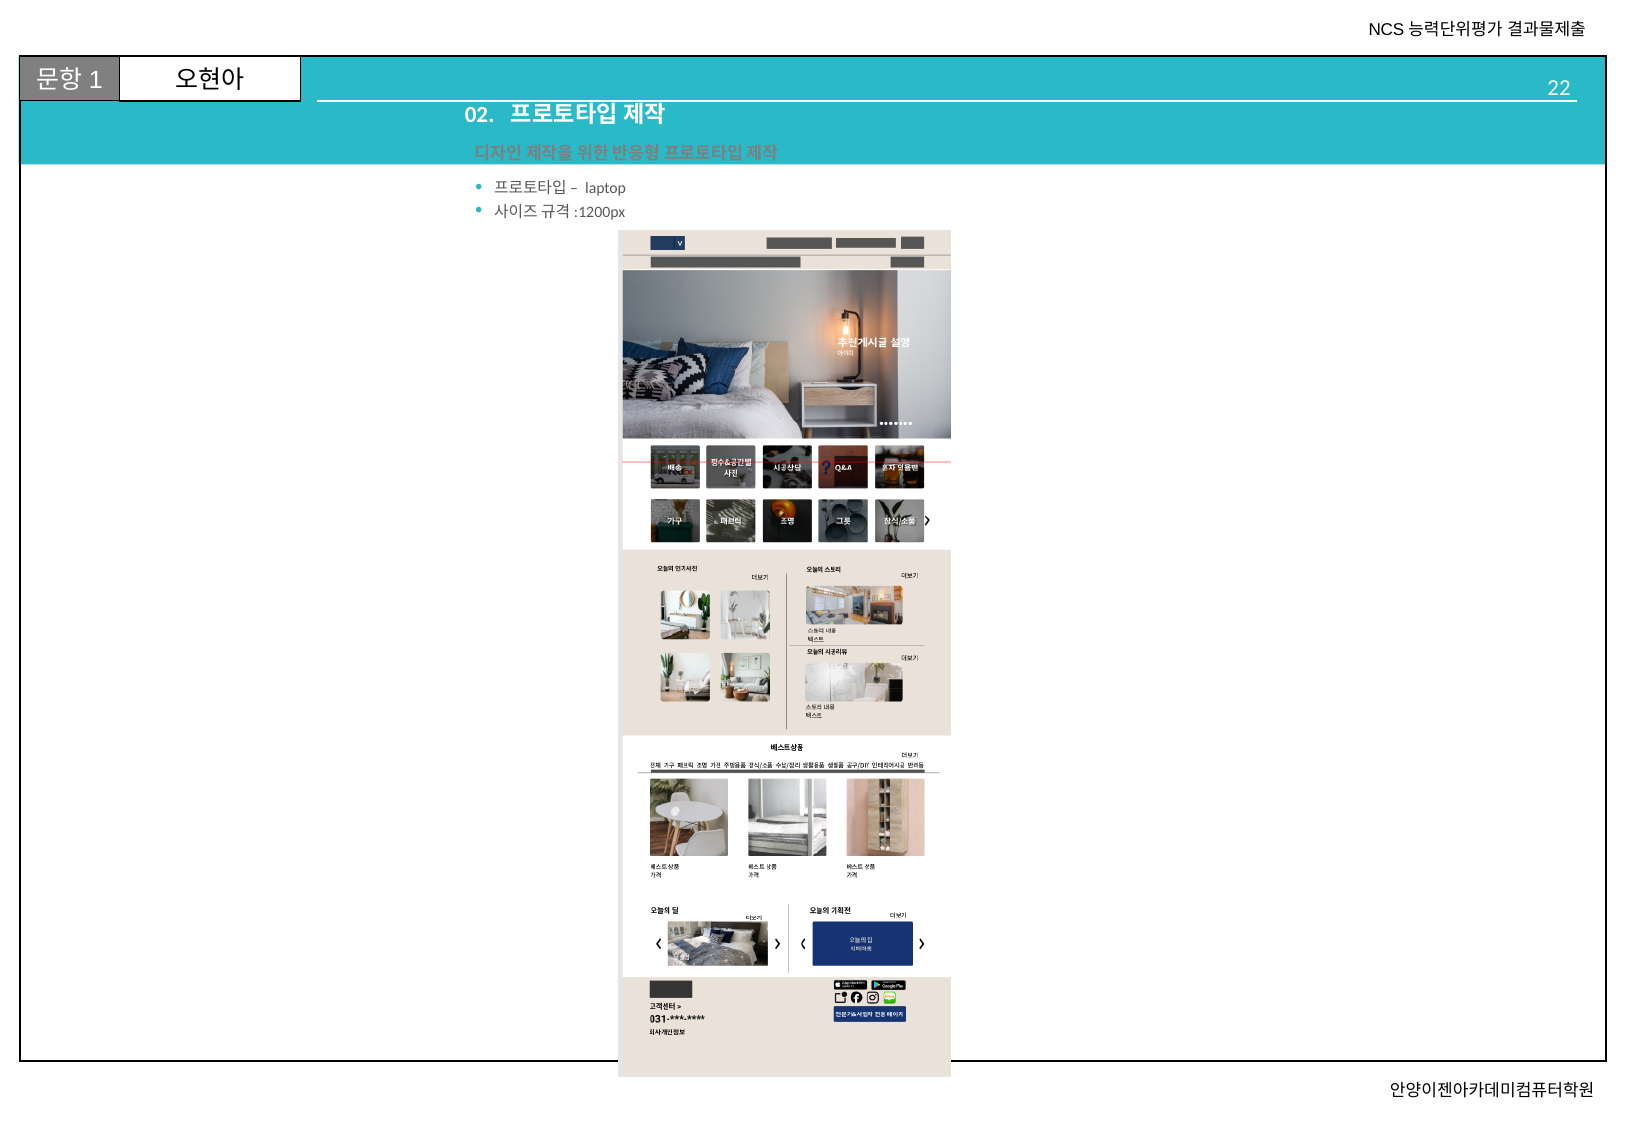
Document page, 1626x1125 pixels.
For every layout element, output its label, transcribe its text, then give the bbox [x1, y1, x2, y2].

picture [618, 230, 951, 1077]
title 02. 프로토타입 제작 [454, 97, 1166, 134]
list 프로토타입 – laptop 사이즈 규격:1200px [464, 172, 789, 209]
subtitle 디자인 제작을 위한 반응형 프로토타입 제작 [464, 140, 1168, 168]
